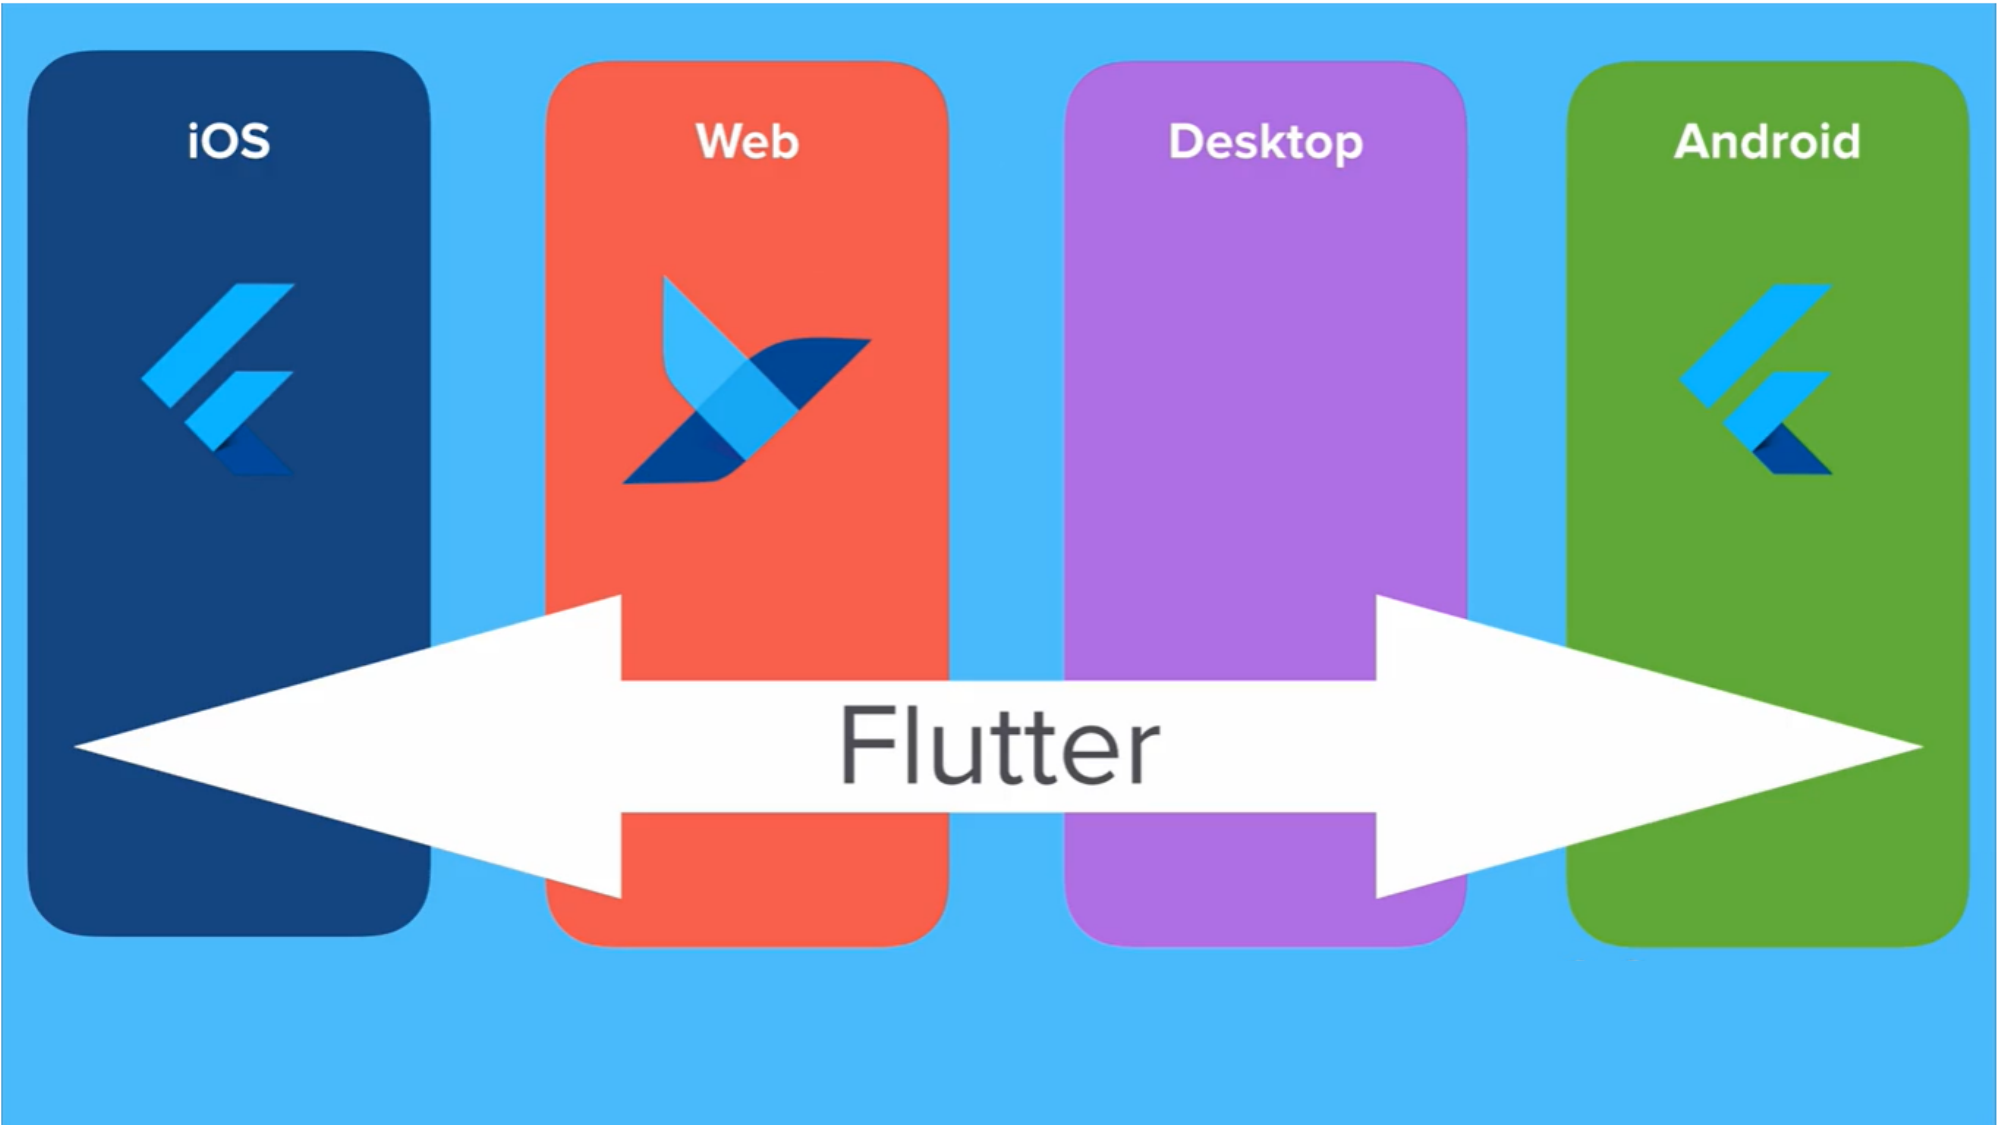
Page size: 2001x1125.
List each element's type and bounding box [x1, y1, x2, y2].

list [0, 0, 2000, 1125]
